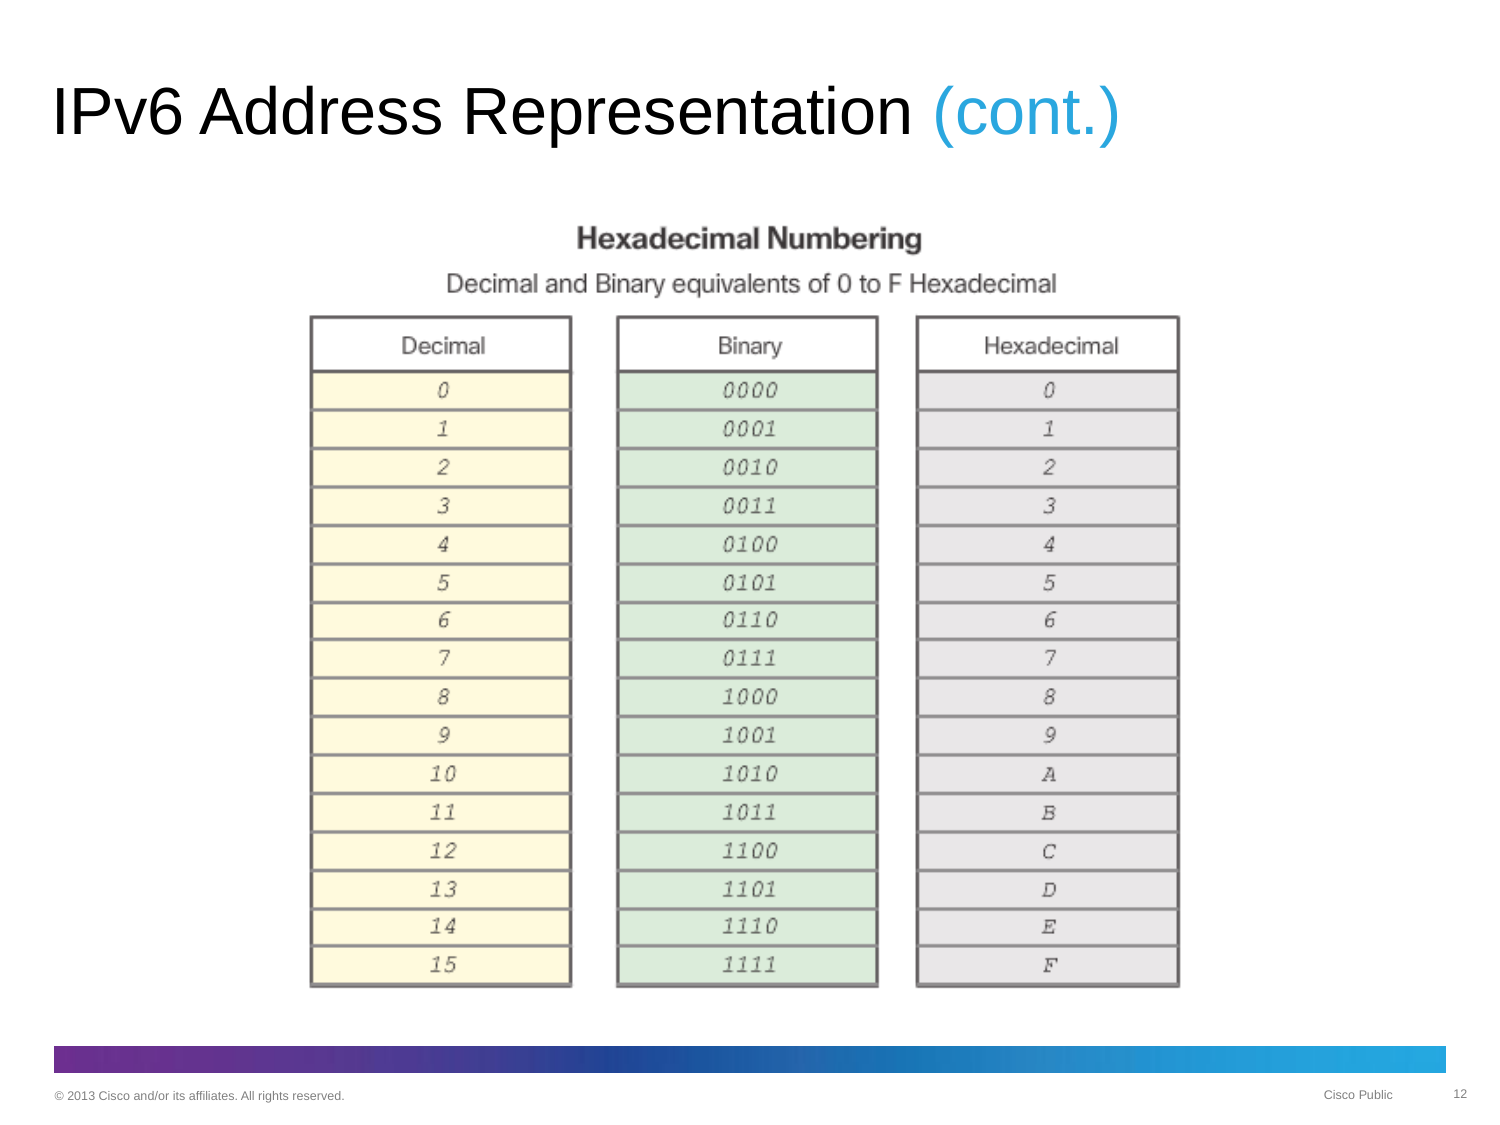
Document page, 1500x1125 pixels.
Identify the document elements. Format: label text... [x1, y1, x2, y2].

picture [257, 214, 1243, 1032]
picture [54, 1046, 1446, 1073]
title IPv6 Address Representation (cont.) [37, 17, 1447, 155]
